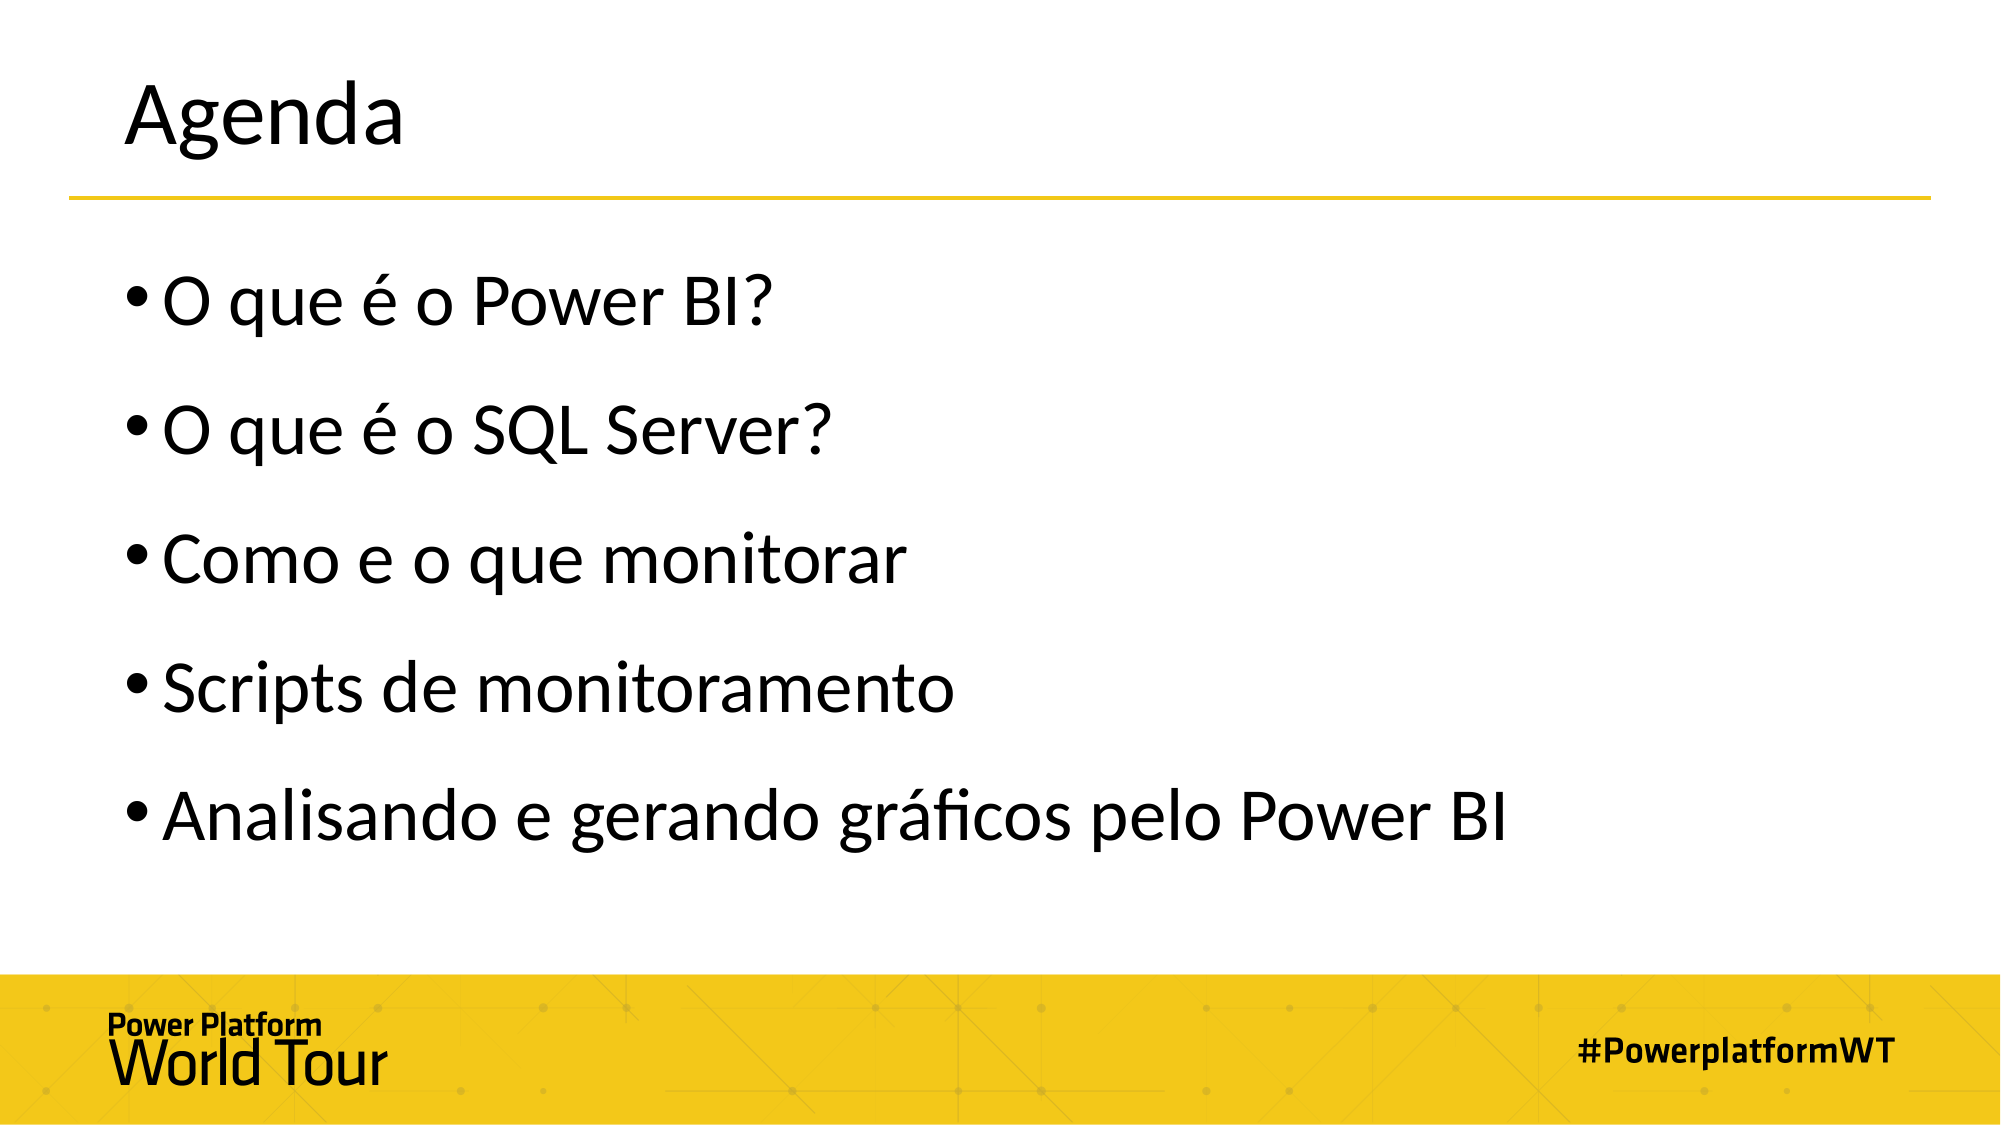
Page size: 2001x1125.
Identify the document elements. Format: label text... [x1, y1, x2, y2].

picture [0, 0, 2001, 1125]
list O que é o Power BI? O que é o SQL Server? Como e o que monitorar Scripts de monitoramento Analisando e gerando gráficos pelo Power BI [109, 225, 1893, 950]
title Agenda [109, 32, 1893, 199]
